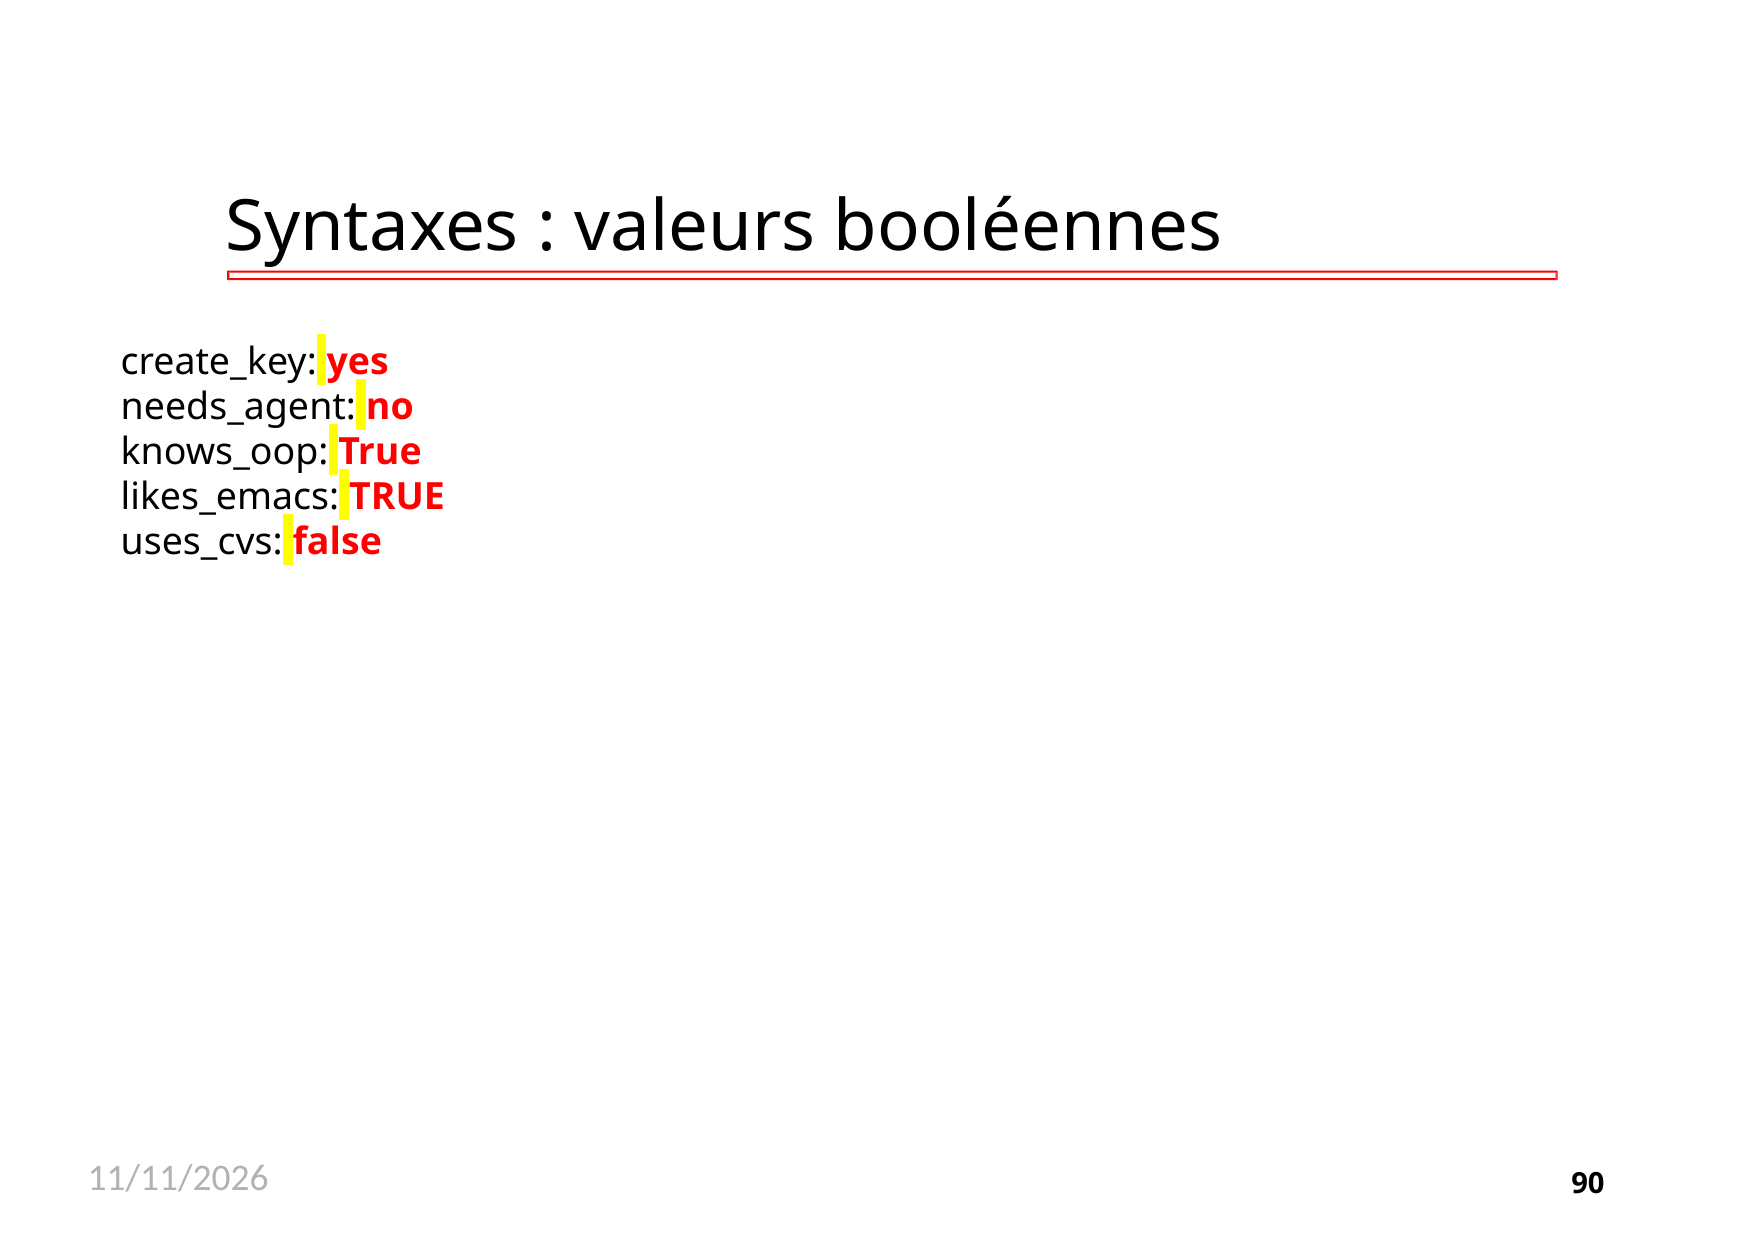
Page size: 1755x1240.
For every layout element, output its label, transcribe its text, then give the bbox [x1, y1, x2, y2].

title Syntaxes : valeurs booléennes [225, 179, 1559, 266]
list create_key: yes needs_agent: no knows_oop: True likes_emacs: TRUE uses_cvs: false [120, 336, 1634, 1086]
slide_number 90 [1567, 1164, 1715, 1215]
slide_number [87, 1152, 492, 1215]
